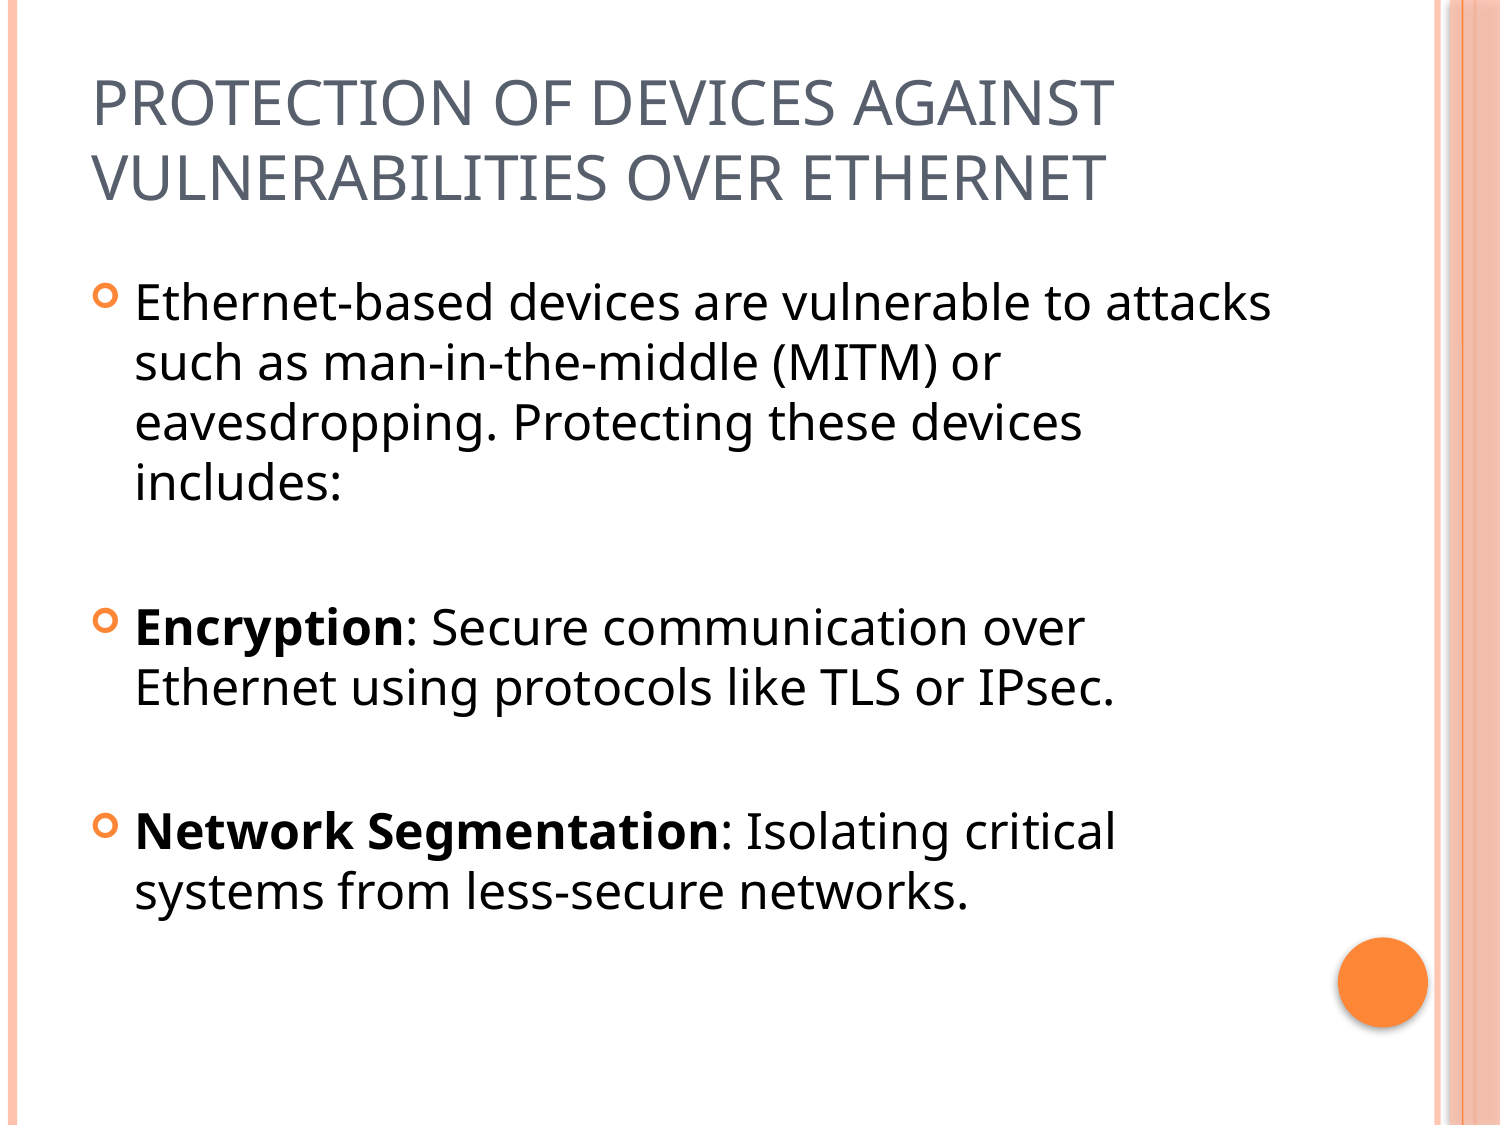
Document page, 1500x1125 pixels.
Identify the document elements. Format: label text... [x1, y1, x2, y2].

title Protection of Devices Against Vulnerabilities Over Ethernet [76, 54, 1302, 221]
list Ethernet-based devices are vulnerable to attacks such as man-in-the-middle (MITM) or eavesdropping. Protecting these devices includes: Encryption: Secure communication over Ethernet using protocols like TLS or IPsec. Network Segmentation: Isolating critical systems from less-secure networks. [75, 262, 1300, 1062]
